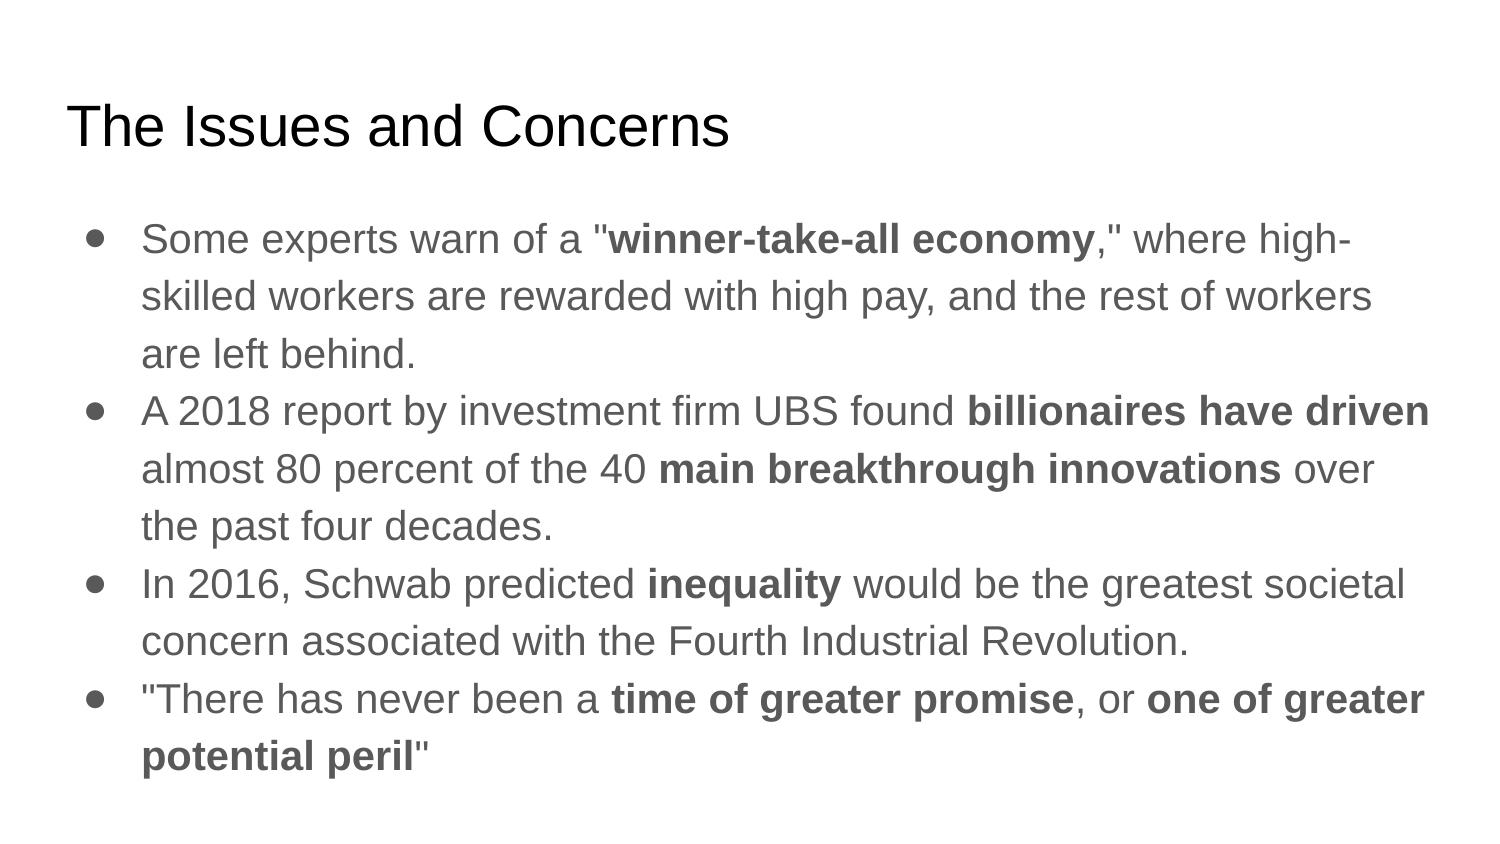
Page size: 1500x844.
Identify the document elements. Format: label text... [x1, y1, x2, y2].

list Some experts warn of a "winner-take-all economy," where high-skilled workers are rewarded with high pay, and the rest of workers are left behind. A 2018 report by investment firm UBS found billionaires have driven almost 80 percent of the 40 main breakthrough innovations over the past four decades. In 2016, Schwab predicted inequality would be the greatest societal concern associated with the Fourth Industrial Revolution. "There has never been a time of greater promise, or one of greater potential peril" [51, 189, 1449, 803]
title The Issues and Concerns [51, 72, 1449, 167]
